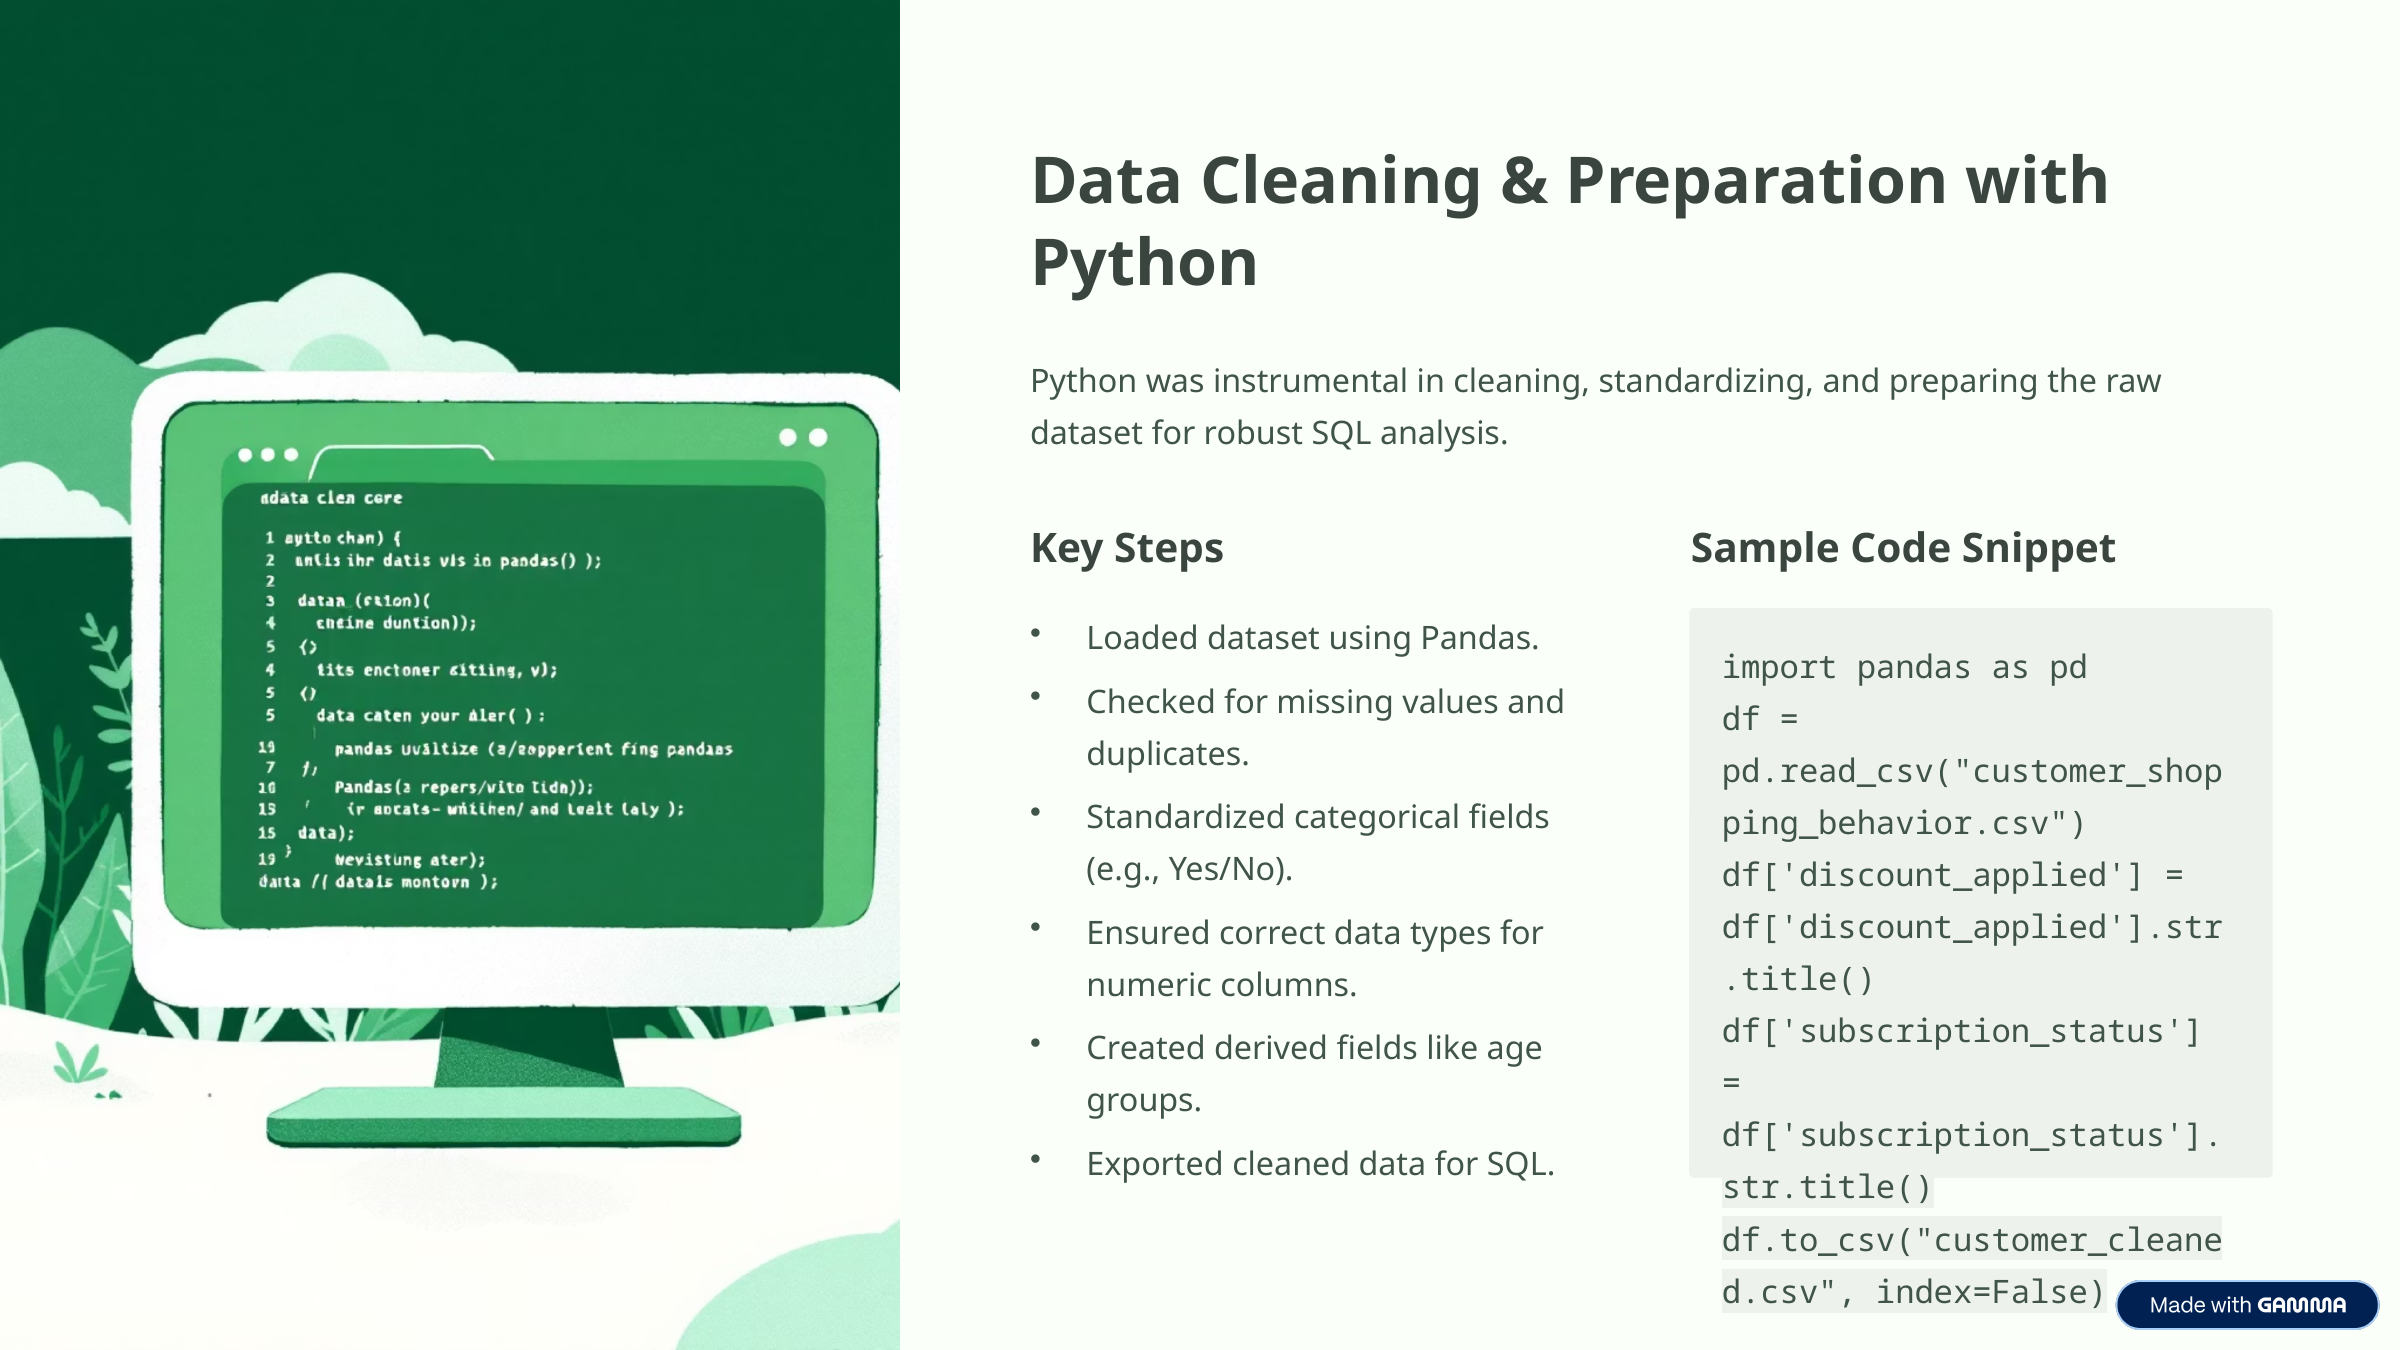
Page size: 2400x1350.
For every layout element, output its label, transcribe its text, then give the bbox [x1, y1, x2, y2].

text_box Checked for missing values and duplicates. [1030, 667, 1611, 772]
text_box Key Steps [1030, 520, 1438, 572]
text_box import pandas as pd df = pd.read_csv("customer_shopping_behavior.csv") df['discount_applied'] = df['discount_applied'].str.title() df['subscription_status'] = df['subscription_status'].str.title() df.to_csv("customer_cleaned.csv", index=False) [1721, 632, 2241, 1154]
text_box Created derived fields like age groups. [1030, 1014, 1611, 1119]
text_box [1689, 607, 2273, 1178]
text_box Loaded dataset using Pandas. [1030, 603, 1611, 656]
picture [2106, 1271, 2389, 1339]
text_box Standardized categorical fields (e.g., Yes/No). [1030, 782, 1611, 888]
text_box Sample Code Snippet [1690, 520, 2125, 572]
text_box Exported cleaned data for SQL. [1030, 1129, 1611, 1182]
text_box Data Cleaning & Preparation with Python [1030, 135, 2270, 299]
picture [0, 0, 900, 1350]
text_box Python was instrumental in cleaning, standardizing, and preparing the raw dataset for robust SQL analysis. [1030, 347, 2270, 452]
text_box Ensured correct data types for numeric columns. [1030, 898, 1611, 1003]
